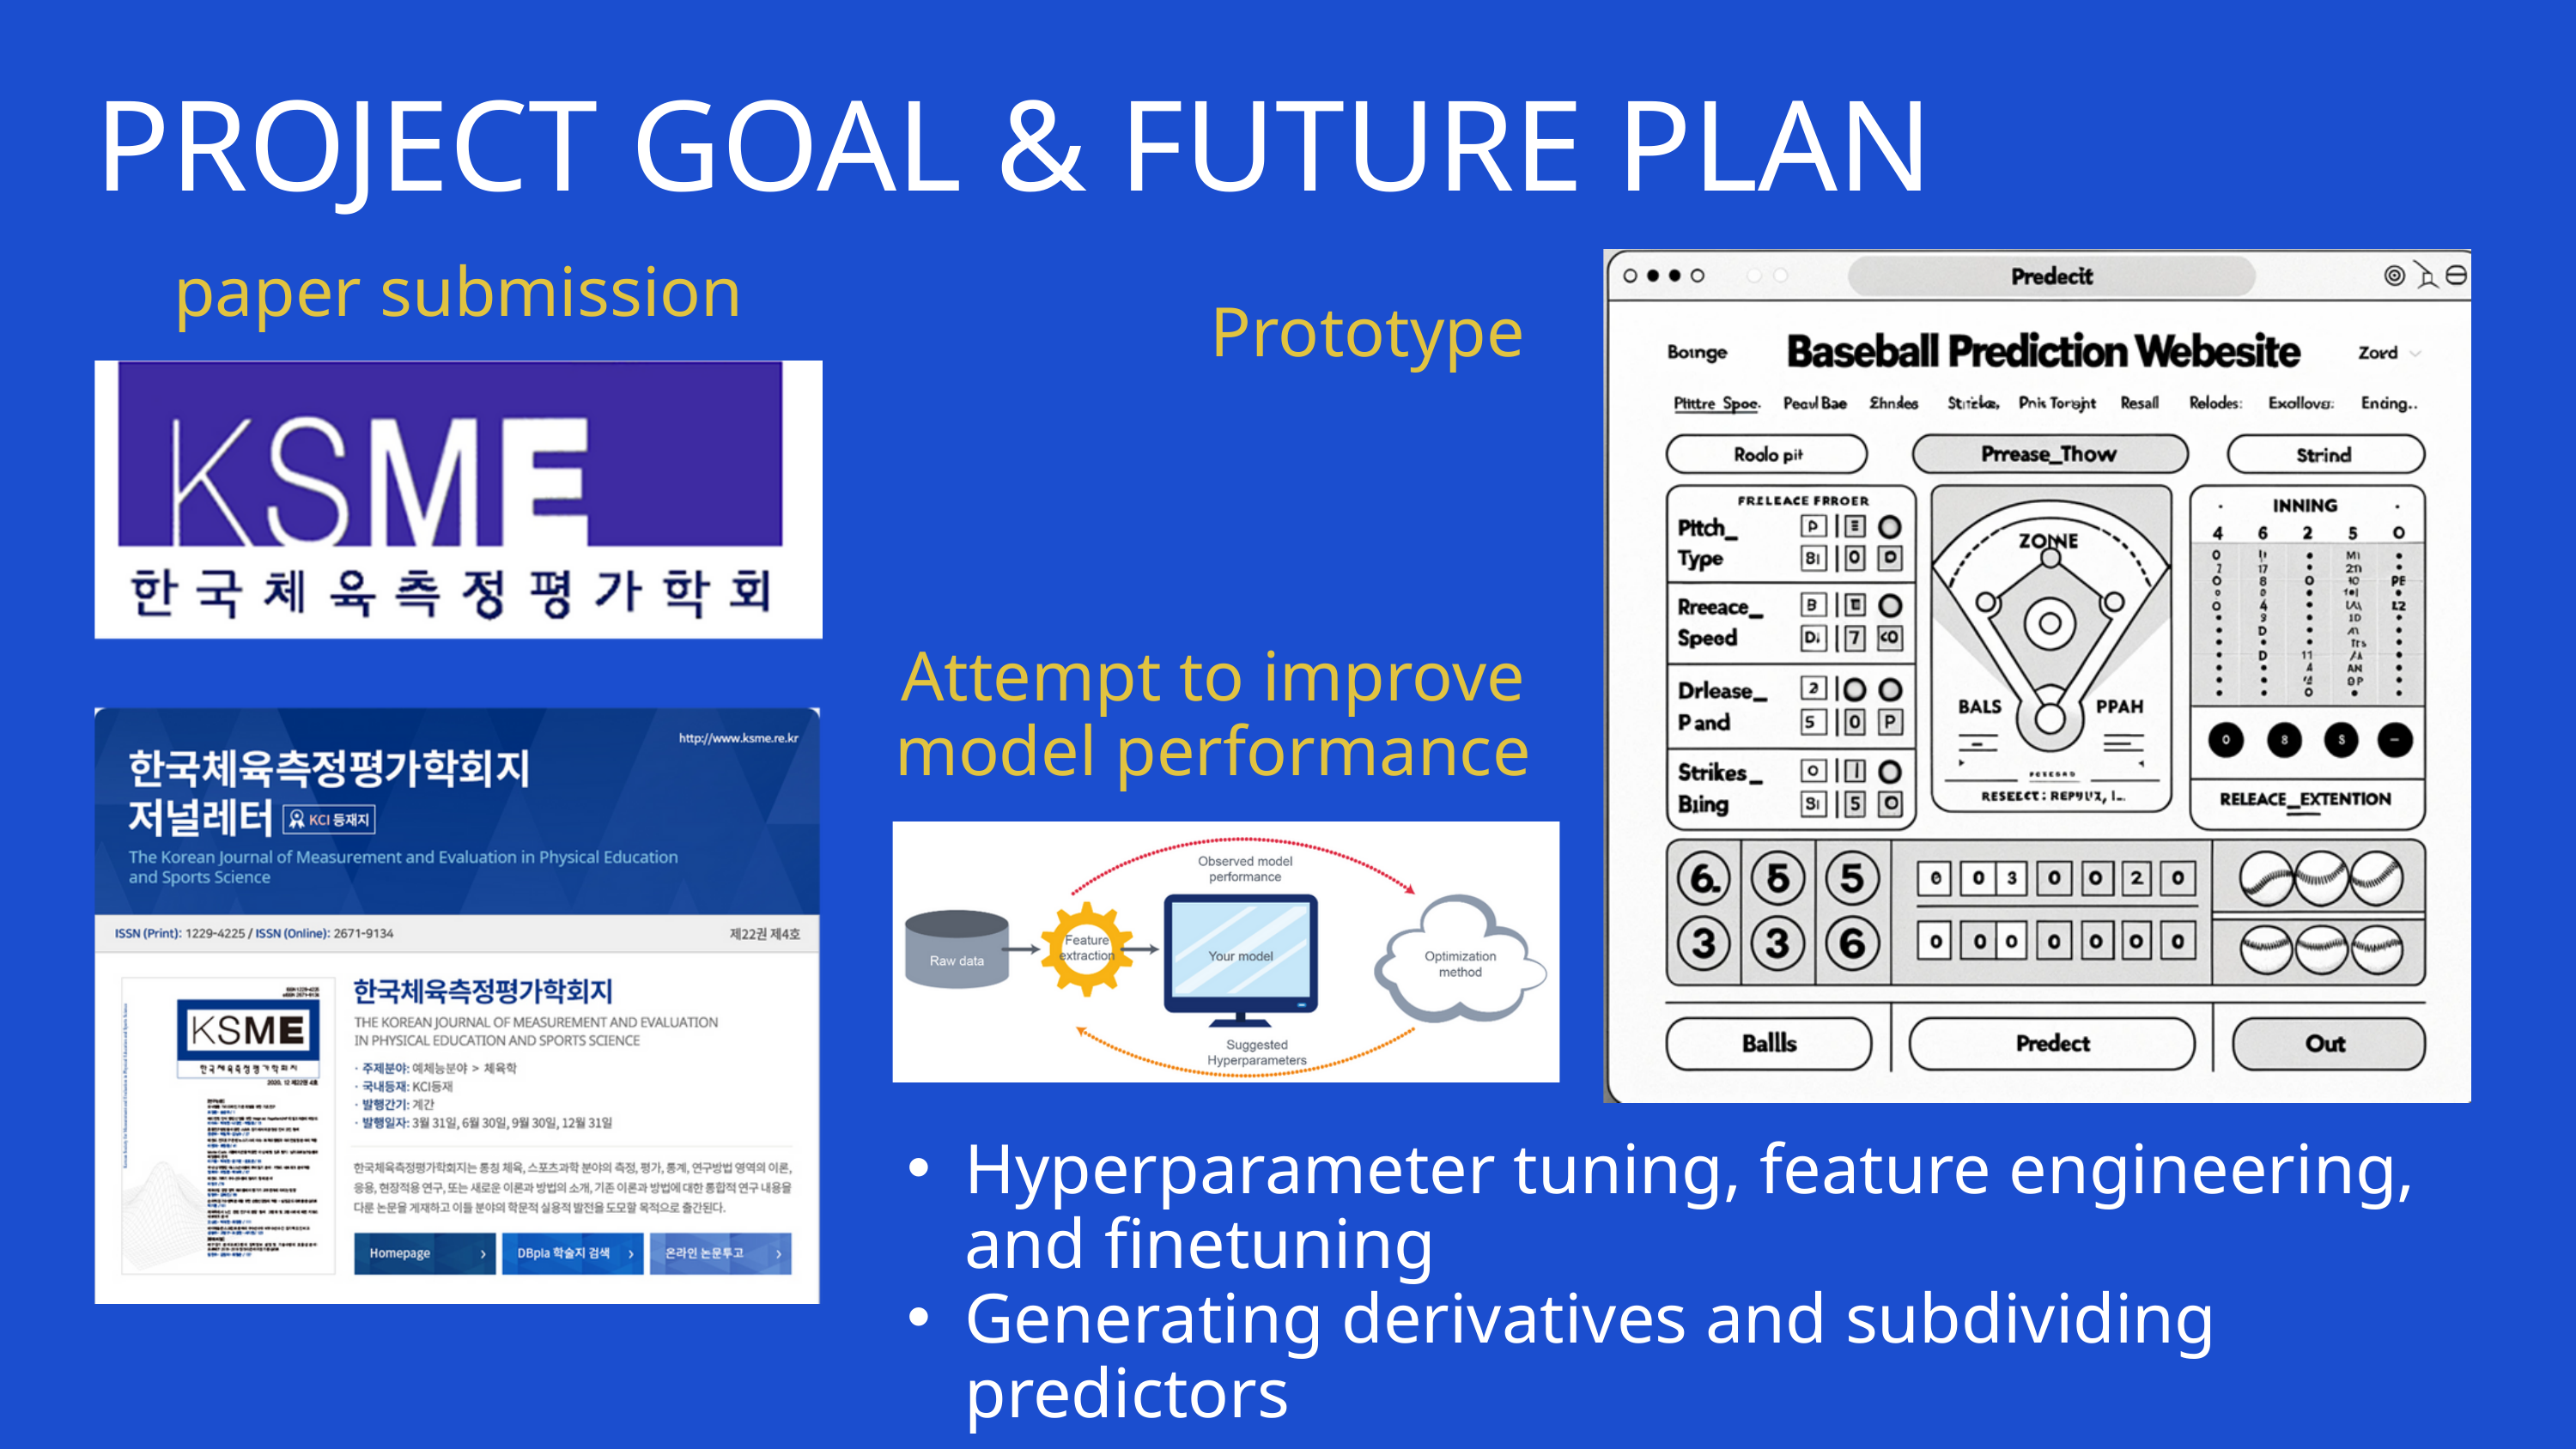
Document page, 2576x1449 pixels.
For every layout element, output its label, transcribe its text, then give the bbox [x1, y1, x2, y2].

text_box [94, 361, 823, 1304]
text_box [892, 864, 1560, 1082]
text_box paper submission [68, 255, 849, 330]
text_box Prototype [977, 295, 1759, 371]
text_box Hyperparameter tuning, feature engineering, and finetuning Generating derivatives and subdividing predictors [848, 1131, 2533, 1449]
text_box PROJECT GOAL & FUTURE PLAN [94, 78, 2057, 216]
text_box Attempt to improve model performance [822, 640, 1604, 864]
text_box [1603, 249, 2472, 1103]
